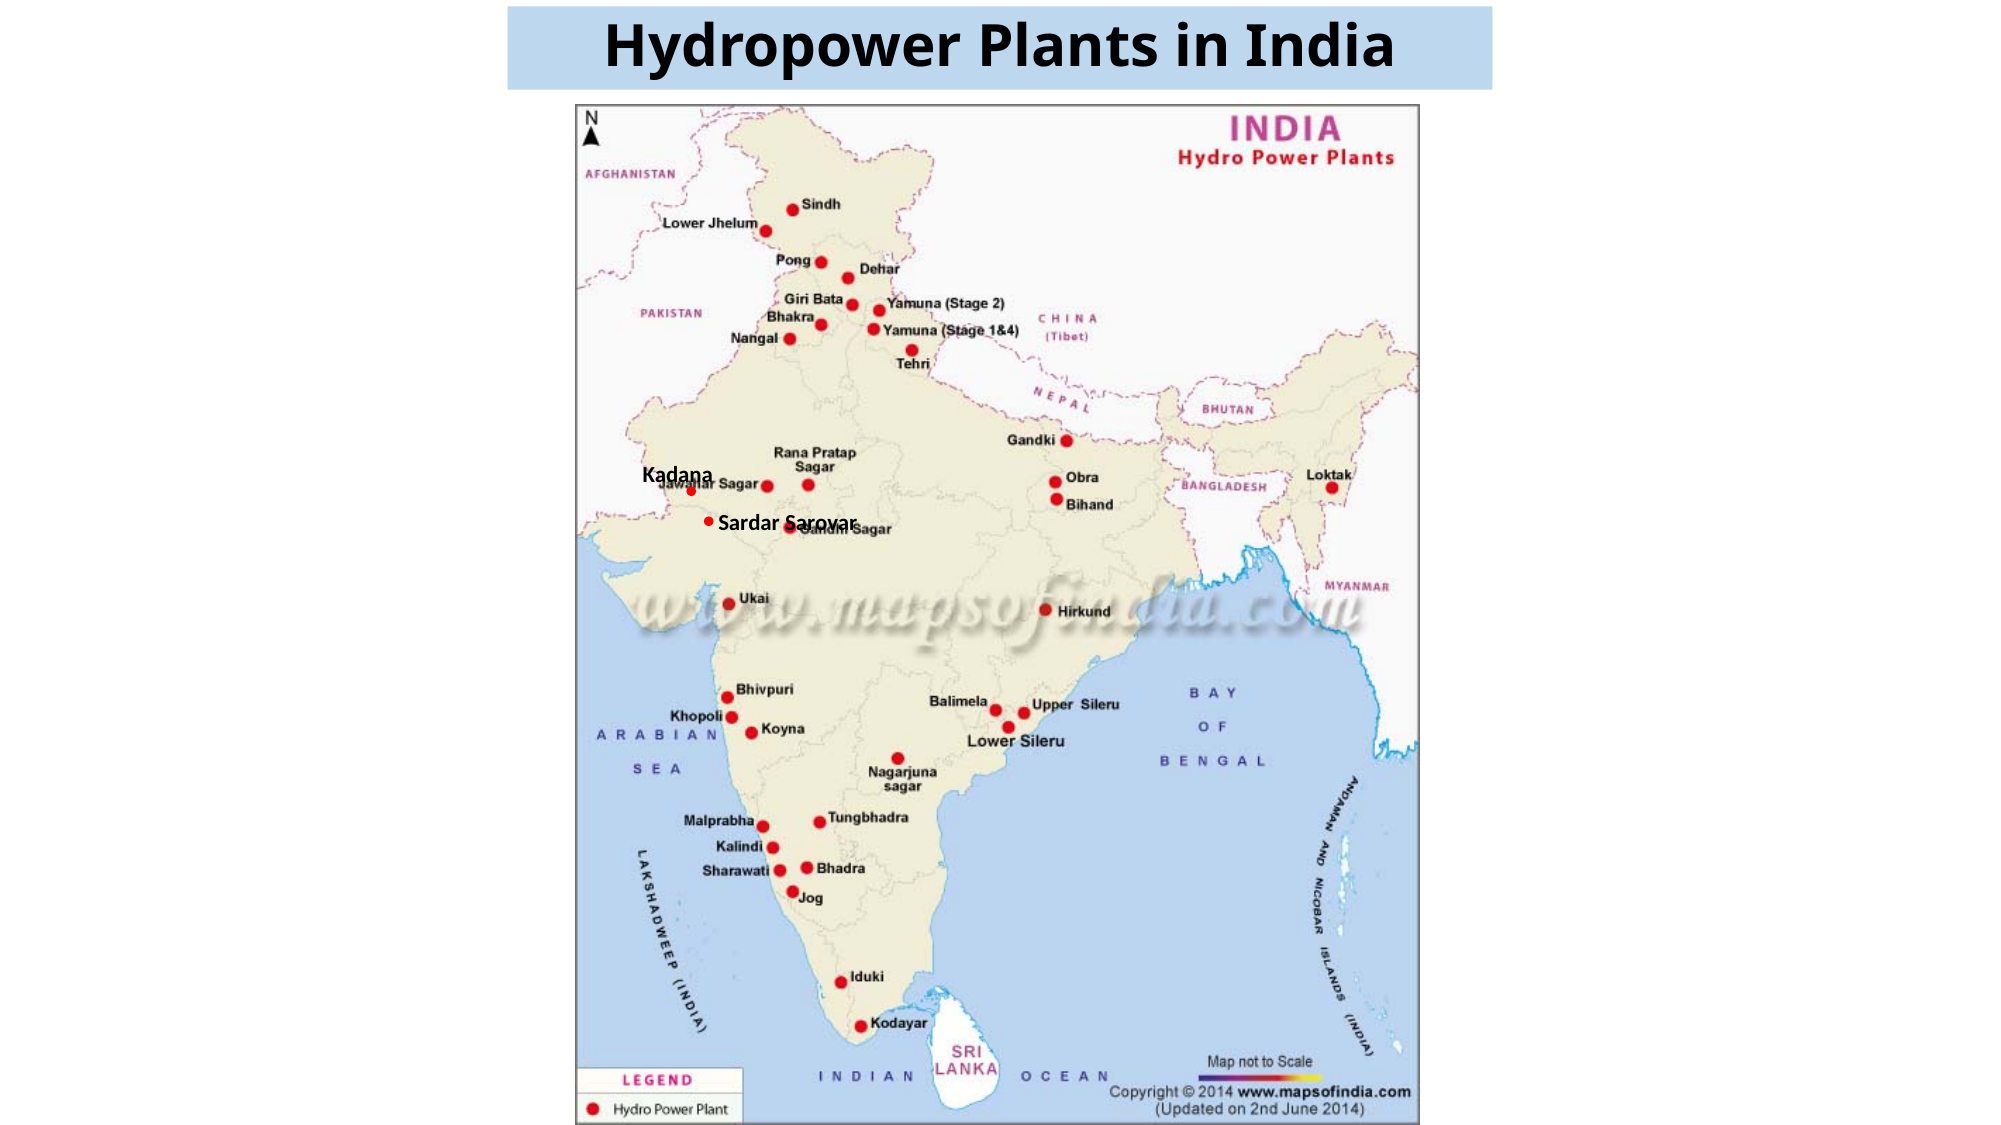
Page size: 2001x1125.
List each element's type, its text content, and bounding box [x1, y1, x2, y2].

text_box Hydropower Plants in India [507, 6, 1493, 90]
picture [575, 104, 1420, 1125]
